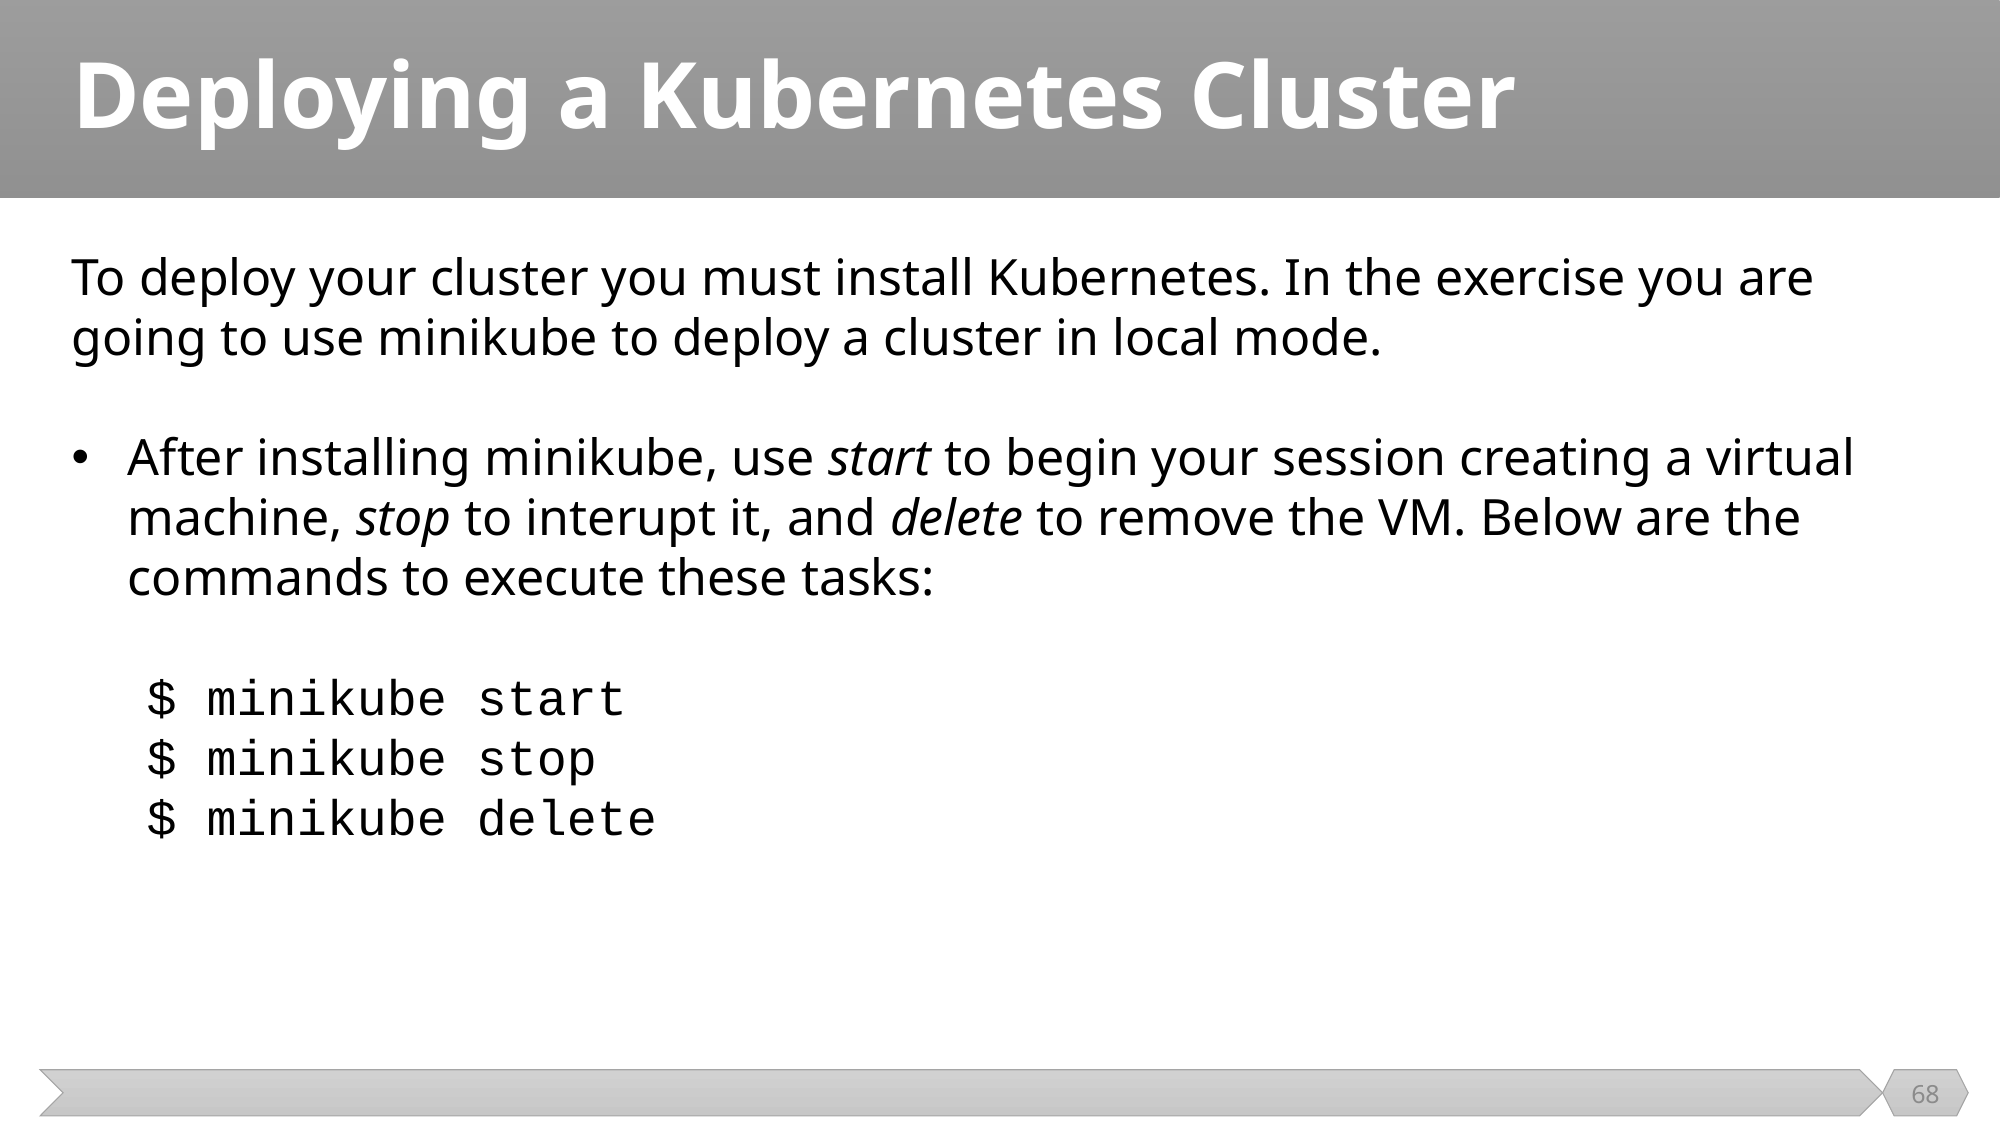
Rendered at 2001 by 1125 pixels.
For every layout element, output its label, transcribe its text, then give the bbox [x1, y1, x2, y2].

title Deploying a Kubernetes Cluster [56, 0, 1969, 199]
text_box To deploy your cluster you must install Kubernetes. In the exercise you are going to use minikube to deploy a cluster in local mode. After installing minikube, use start to begin your session creating a virtual machine, stop to interupt it, and delete to remove the VM. Below are the commands to execute these tasks: $ minikube start $ minikube stop $ minikube delete [56, 238, 1887, 1125]
slide_number 68 [1882, 1065, 1969, 1125]
